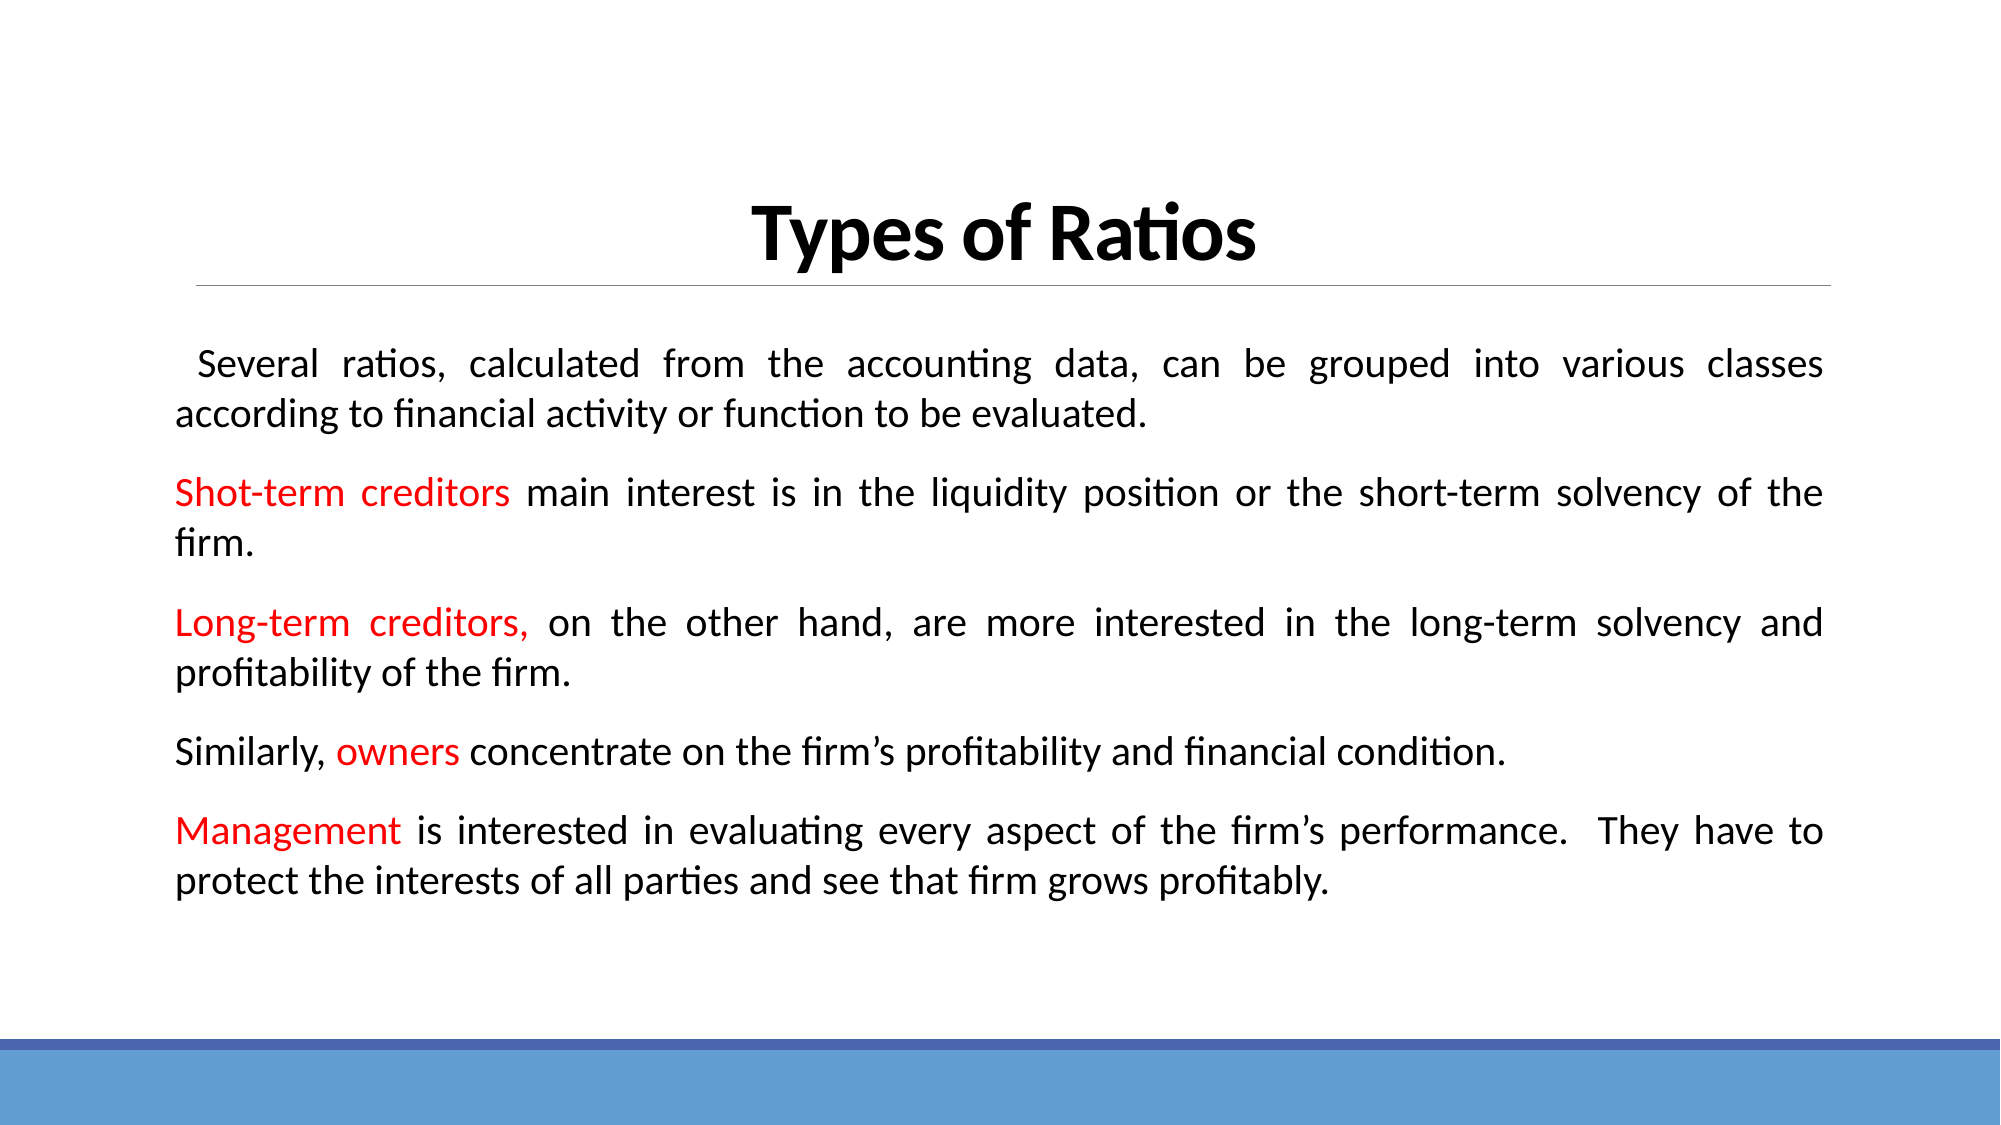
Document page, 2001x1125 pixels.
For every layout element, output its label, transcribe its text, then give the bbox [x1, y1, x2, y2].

title Types of Ratios [180, 47, 1830, 285]
list Several ratios, calculated from the accounting data, can be grouped into various classes according to financial activity or function to be evaluated. Shot-term creditors main interest is in the liquidity position or the short-term solvency of the firm. Long-term creditors, on the other hand, are more interested in the long-term solvency and profitability of the firm. Similarly, owners concentrate on the firm’s profitability and financial condition. Management is interested in evaluating every aspect of the firm’s performance. They have to protect the interests of all parties and see that firm grows profitably. [174, 328, 1825, 989]
